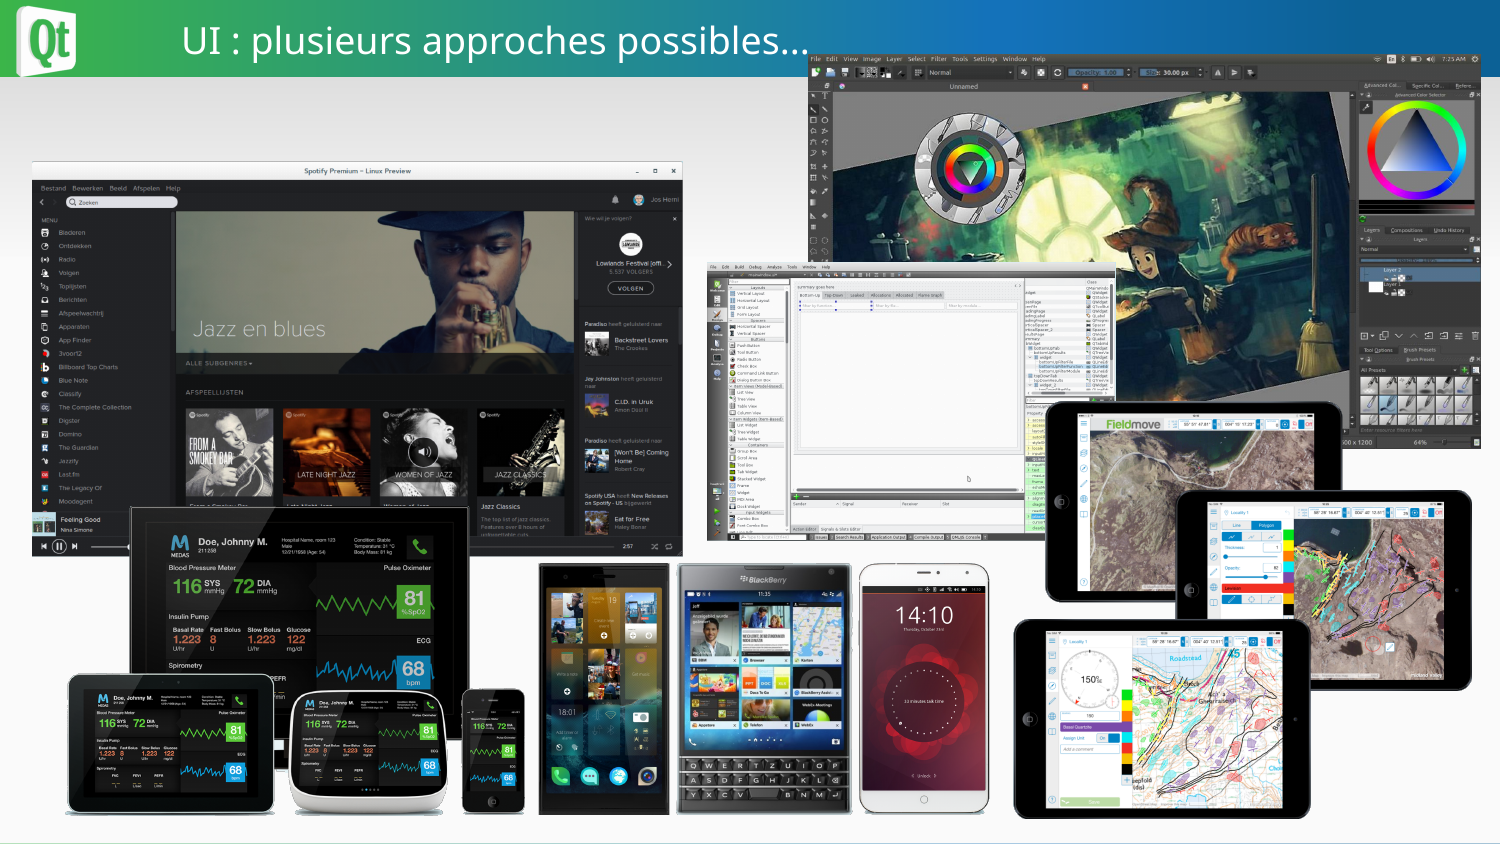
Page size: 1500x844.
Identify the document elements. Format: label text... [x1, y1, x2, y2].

picture [31, 161, 683, 816]
title UI : plusieurs approches possibles... [86, 2, 1464, 77]
picture [0, 0, 1500, 819]
picture [535, 560, 995, 823]
